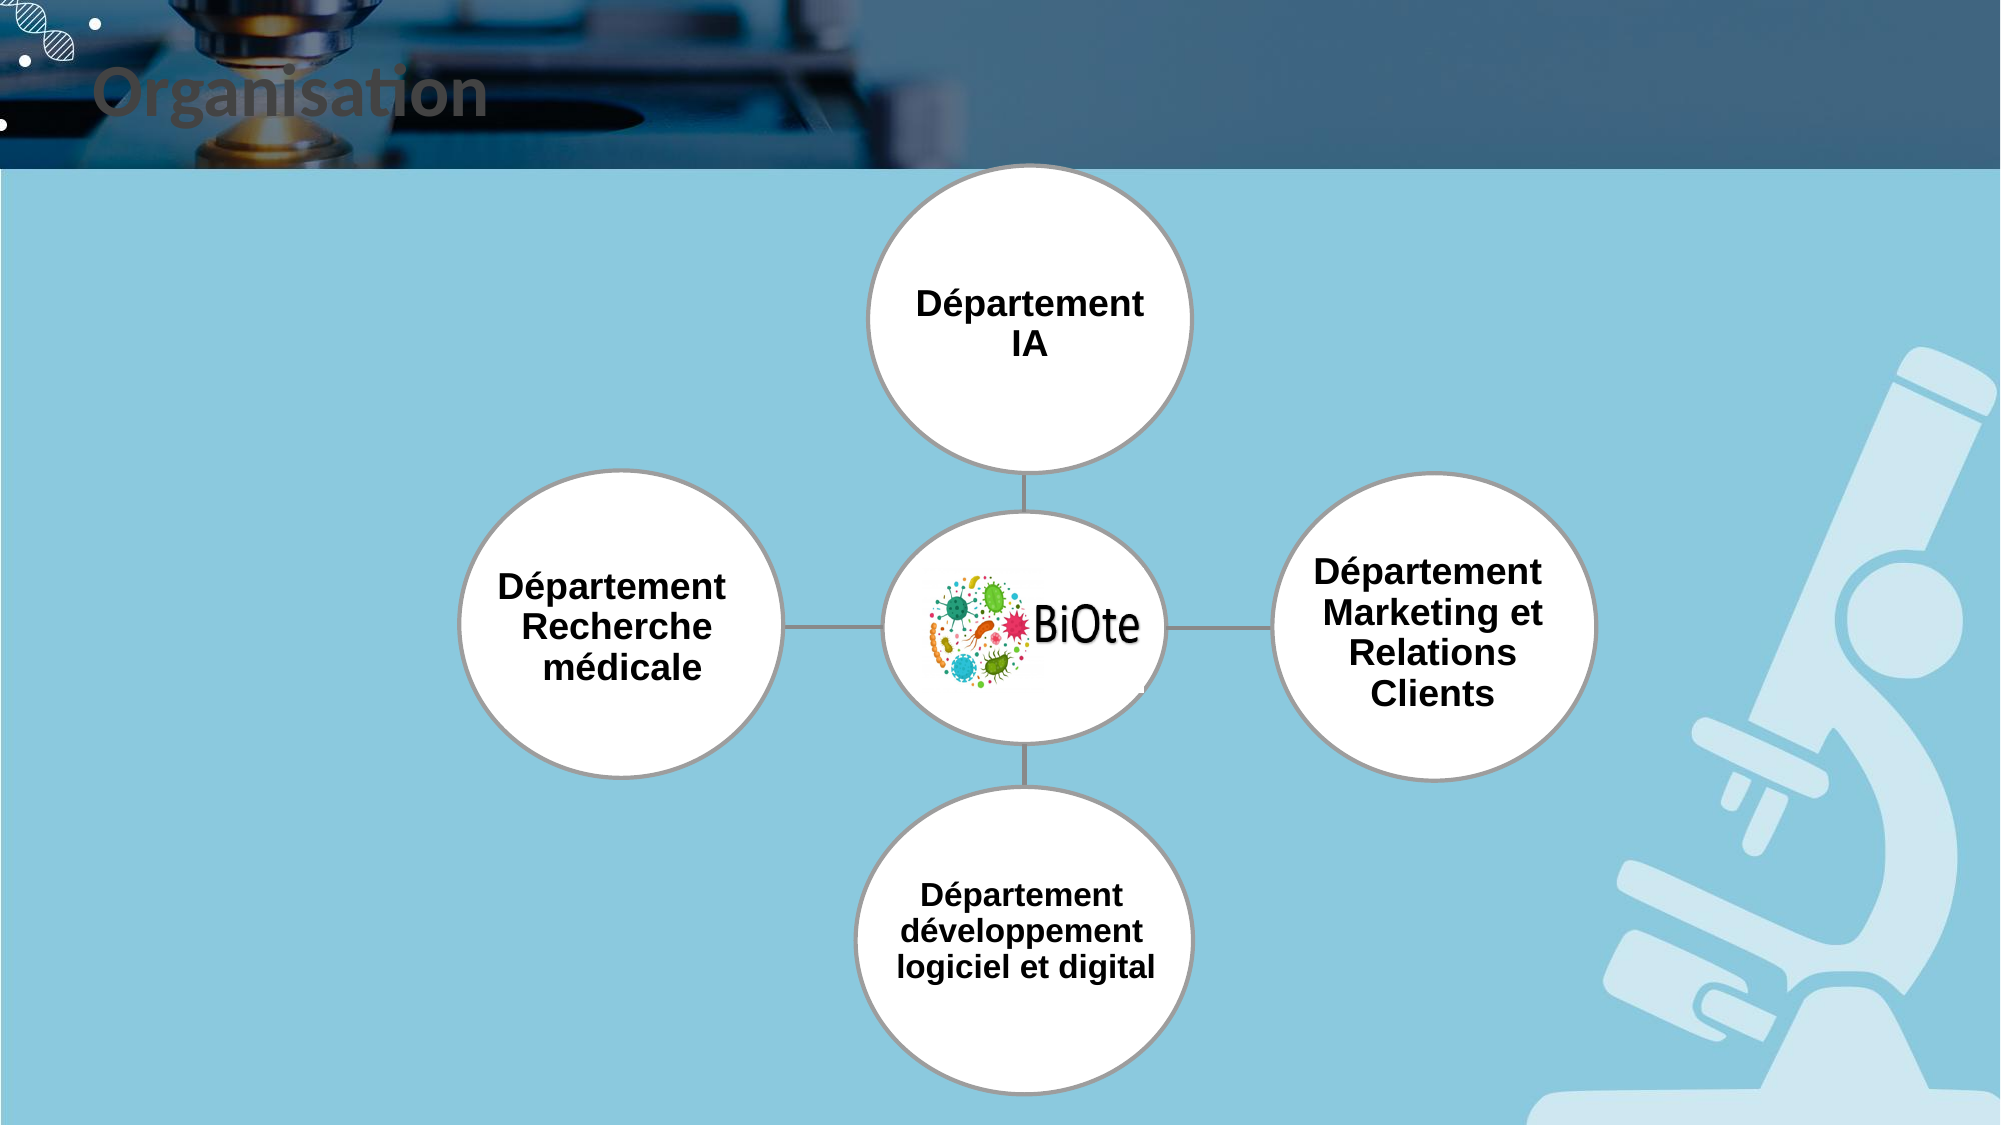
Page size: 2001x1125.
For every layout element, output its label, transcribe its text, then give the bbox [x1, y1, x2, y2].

text_box Département Marketing et Relations Clients [1390, 547, 1585, 720]
text_box [868, 165, 1193, 431]
text_box [1585, 570, 1597, 684]
text_box [1390, 720, 1564, 781]
text_box [1390, 473, 1573, 547]
text_box Organisation [76, 21, 1435, 153]
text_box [459, 432, 1386, 1095]
text_box Département IA [908, 238, 1152, 411]
picture [0, 0, 2001, 1125]
